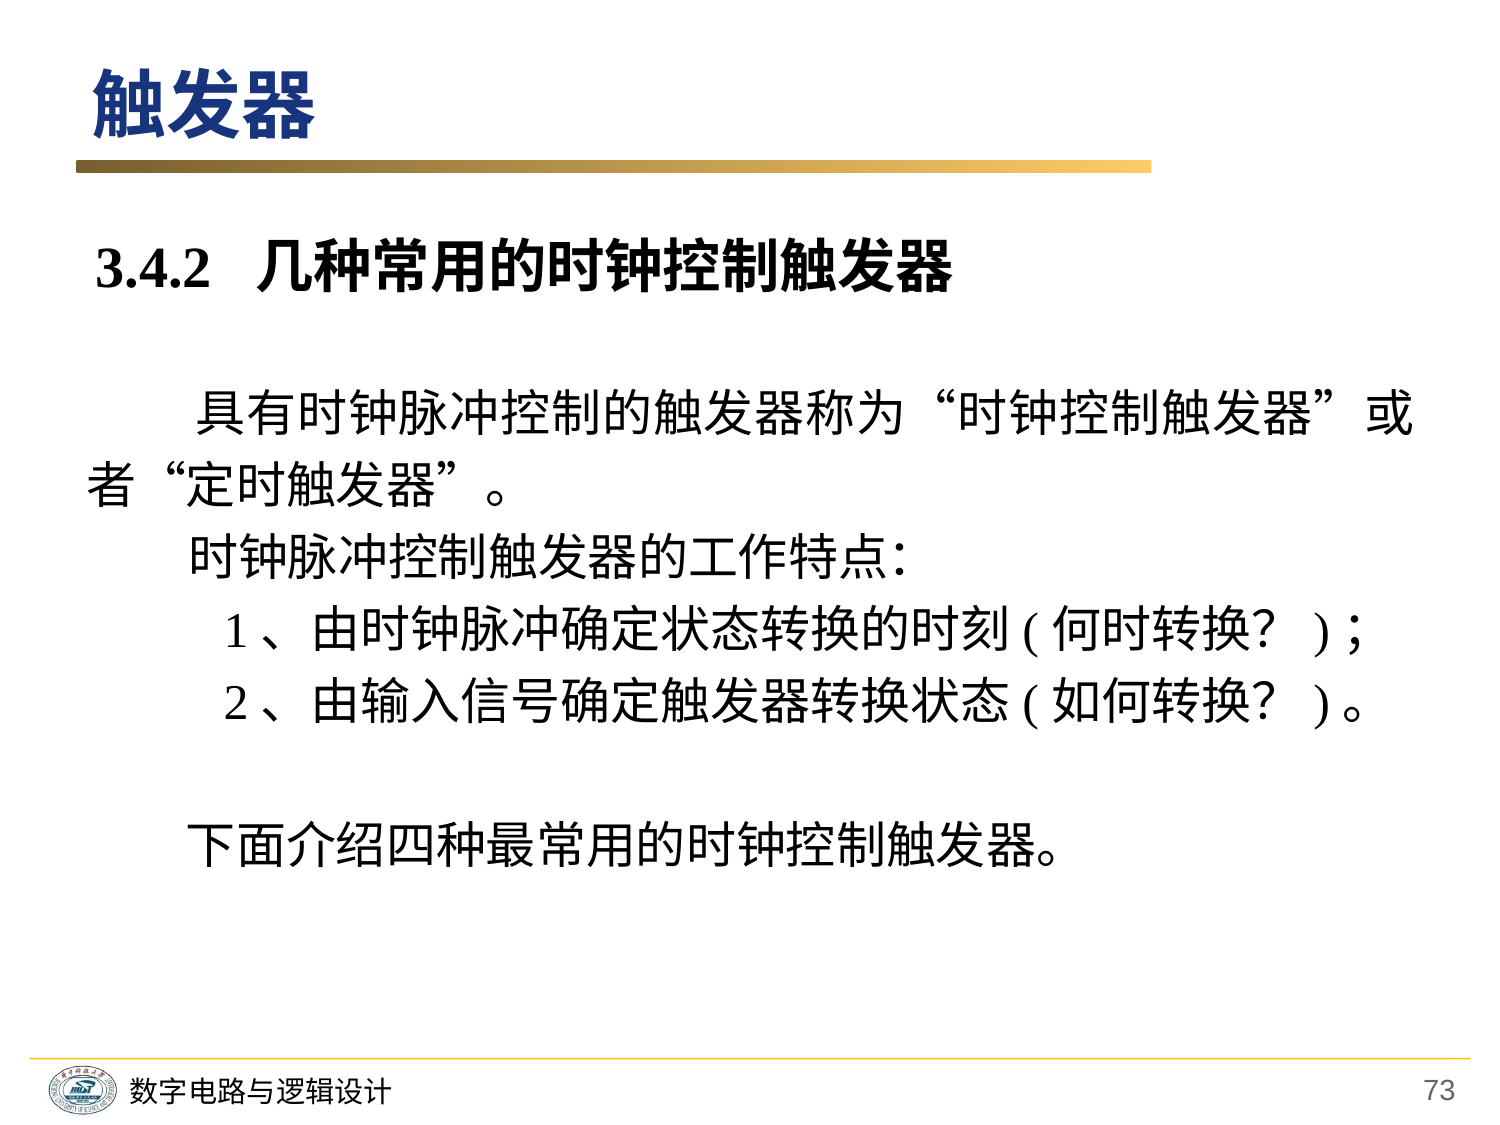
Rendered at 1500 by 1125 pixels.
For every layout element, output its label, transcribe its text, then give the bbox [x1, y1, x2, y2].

text_box 数字电路与逻辑设计 [114, 1065, 429, 1116]
text_box 触发器 [76, 45, 1424, 161]
text_box 73 [1120, 1063, 1471, 1125]
picture [46, 1063, 119, 1116]
text_box 3.4.2 几种常用的时钟控制触发器 [80, 221, 1031, 307]
text_box 具有时钟脉冲控制的触发器称为“时钟控制触发器”或者“定时触发器”。 时钟脉冲控制触发器的工作特点： 1、由时钟脉冲确定状态转换的时刻(何时转换？)； 2、由输入信号确定触发器转换状态(如何转换？)。 下面介绍四种最常用的时钟控制触发器。 [71, 361, 1430, 881]
